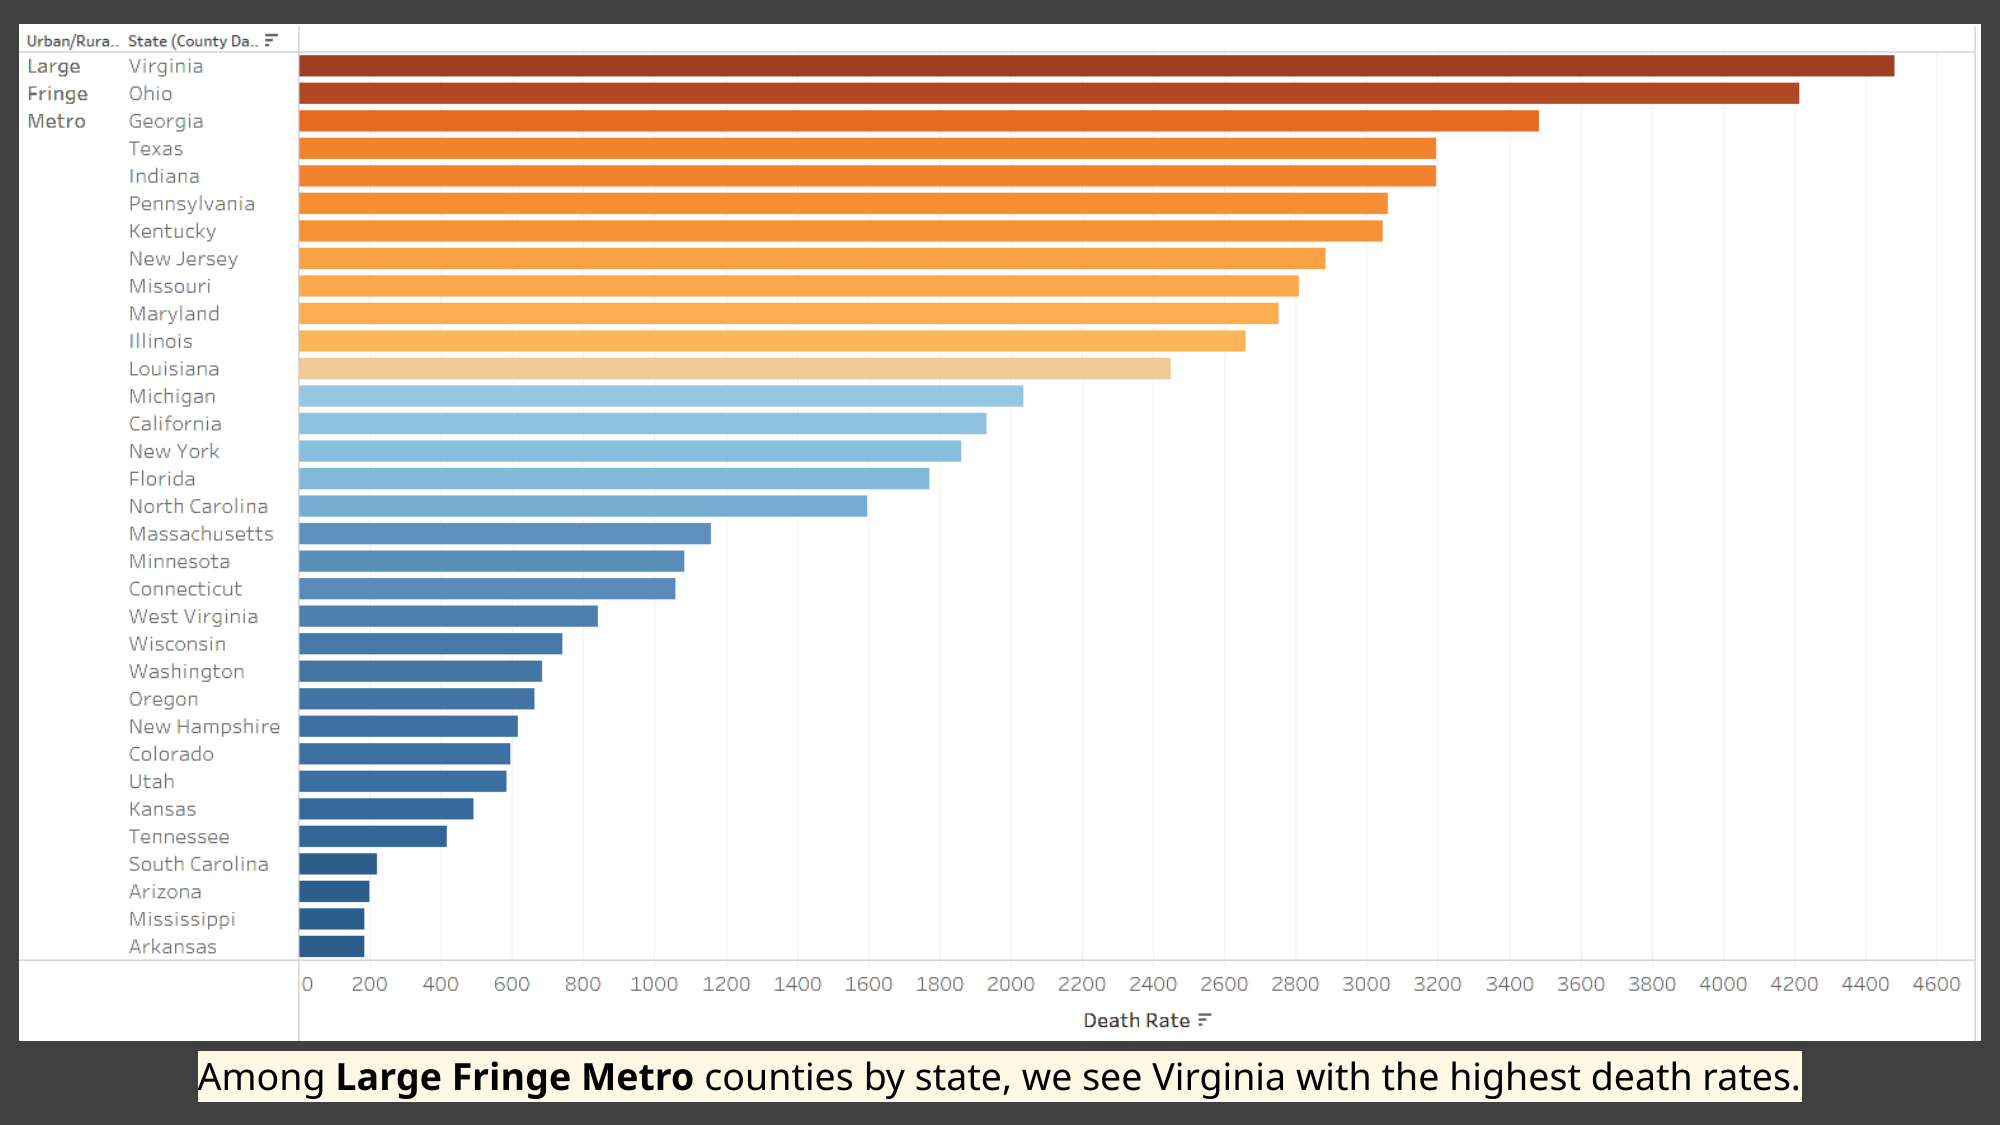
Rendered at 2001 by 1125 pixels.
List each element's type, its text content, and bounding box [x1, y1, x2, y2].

picture [19, 24, 1981, 1041]
text_box Among Large Fringe Metro counties by state, we see Virginia with the highest death rates. [93, 1045, 1907, 1106]
